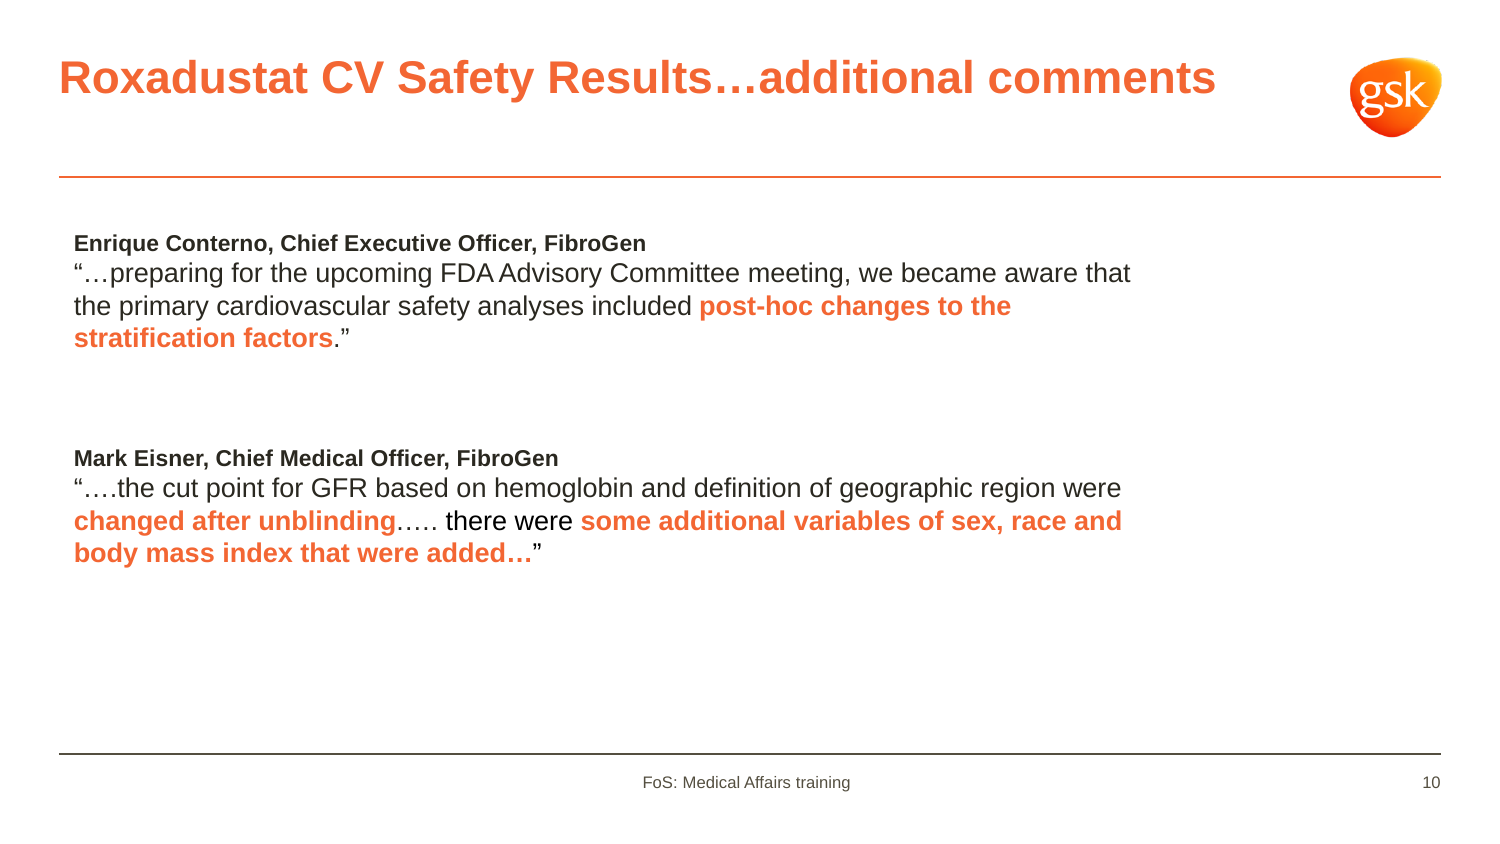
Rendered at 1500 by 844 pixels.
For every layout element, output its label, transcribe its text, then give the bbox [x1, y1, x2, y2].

picture [1333, 38, 1457, 157]
title Roxadustat CV Safety Results…additional comments [58, 47, 1302, 103]
slide_number FoS: Medical Affairs training [489, 771, 1009, 817]
text_box Enrique Conterno, Chief Executive Officer, FibroGen “…preparing for the upcoming FDA Advisory Committee meeting, we became aware that the primary cardiovascular safety analyses included post-hoc changes to the stratification factors.” Mark Eisner, Chief Medical Officer, FibroGen “….the cut point for GFR based on hemoglobin and definition of geographic region were changed after unblinding.…. there were some additional variables of sex, race and body mass index that were added…” [58, 220, 1182, 576]
slide_number 10 [1304, 771, 1441, 817]
